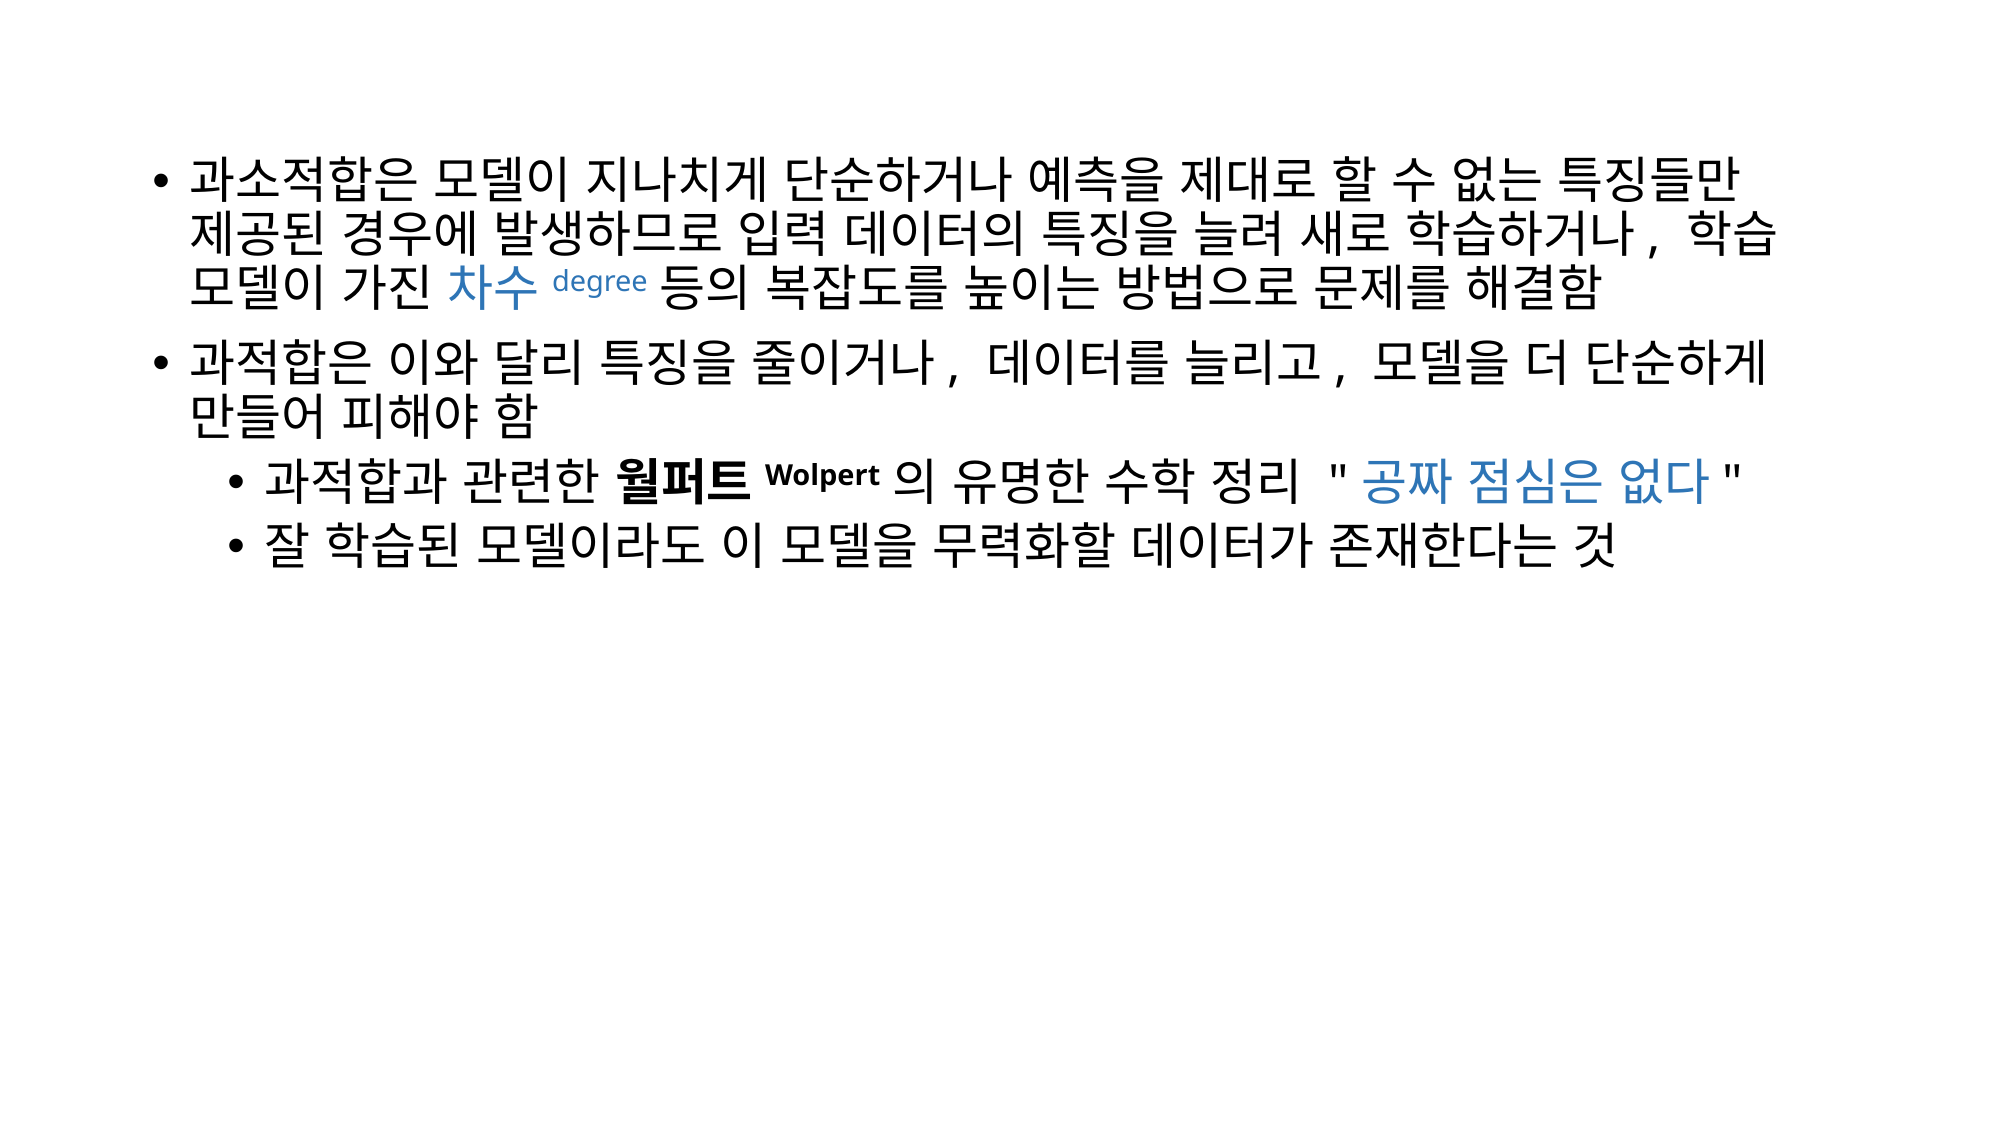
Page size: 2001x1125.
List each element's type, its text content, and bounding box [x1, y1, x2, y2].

list 과소적합은 모델이 지나치게 단순하거나 예측을 제대로 할 수 없는 특징들만 제공된 경우에 발생하므로 입력 데이터의 특징을 늘려 새로 학습하거나, 학습 모델이 가진 차수degree등의 복잡도를 높이는 방법으로 문제를 해결함 과적합은 이와 달리 특징을 줄이거나, 데이터를 늘리고, 모델을 더 단순하게 만들어 피해야 함 과적합과 관련한 월퍼트Wolpert의 유명한 수학 정리 "공짜 점심은 없다" 잘 학습된 모델이라도 이 모델을 무력화할 데이터가 존재한다는 것 [137, 148, 1863, 1020]
